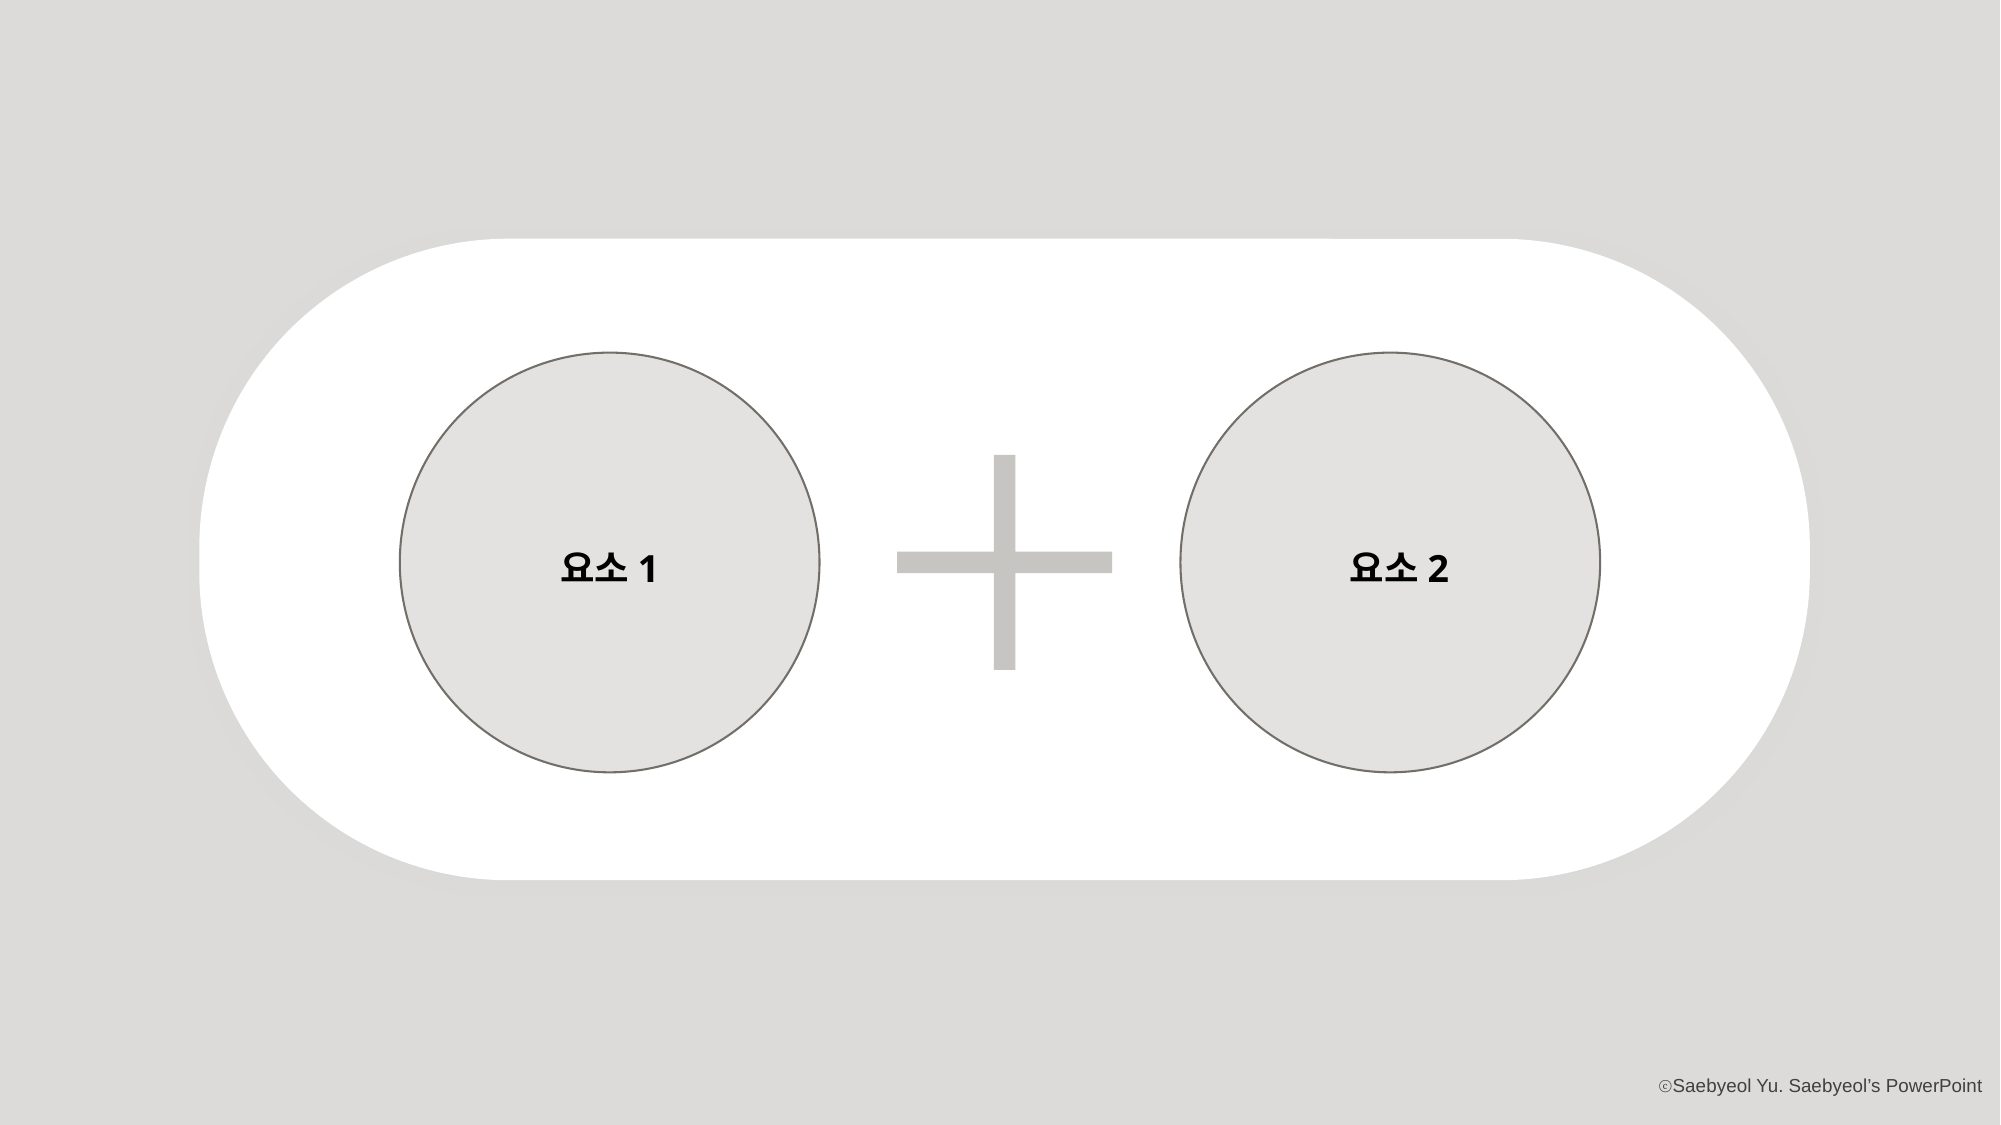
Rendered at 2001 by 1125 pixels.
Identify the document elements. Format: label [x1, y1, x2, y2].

text_box [399, 352, 820, 773]
text_box [1180, 352, 1601, 773]
text_box [198, 237, 1811, 882]
text_box [896, 454, 1113, 671]
